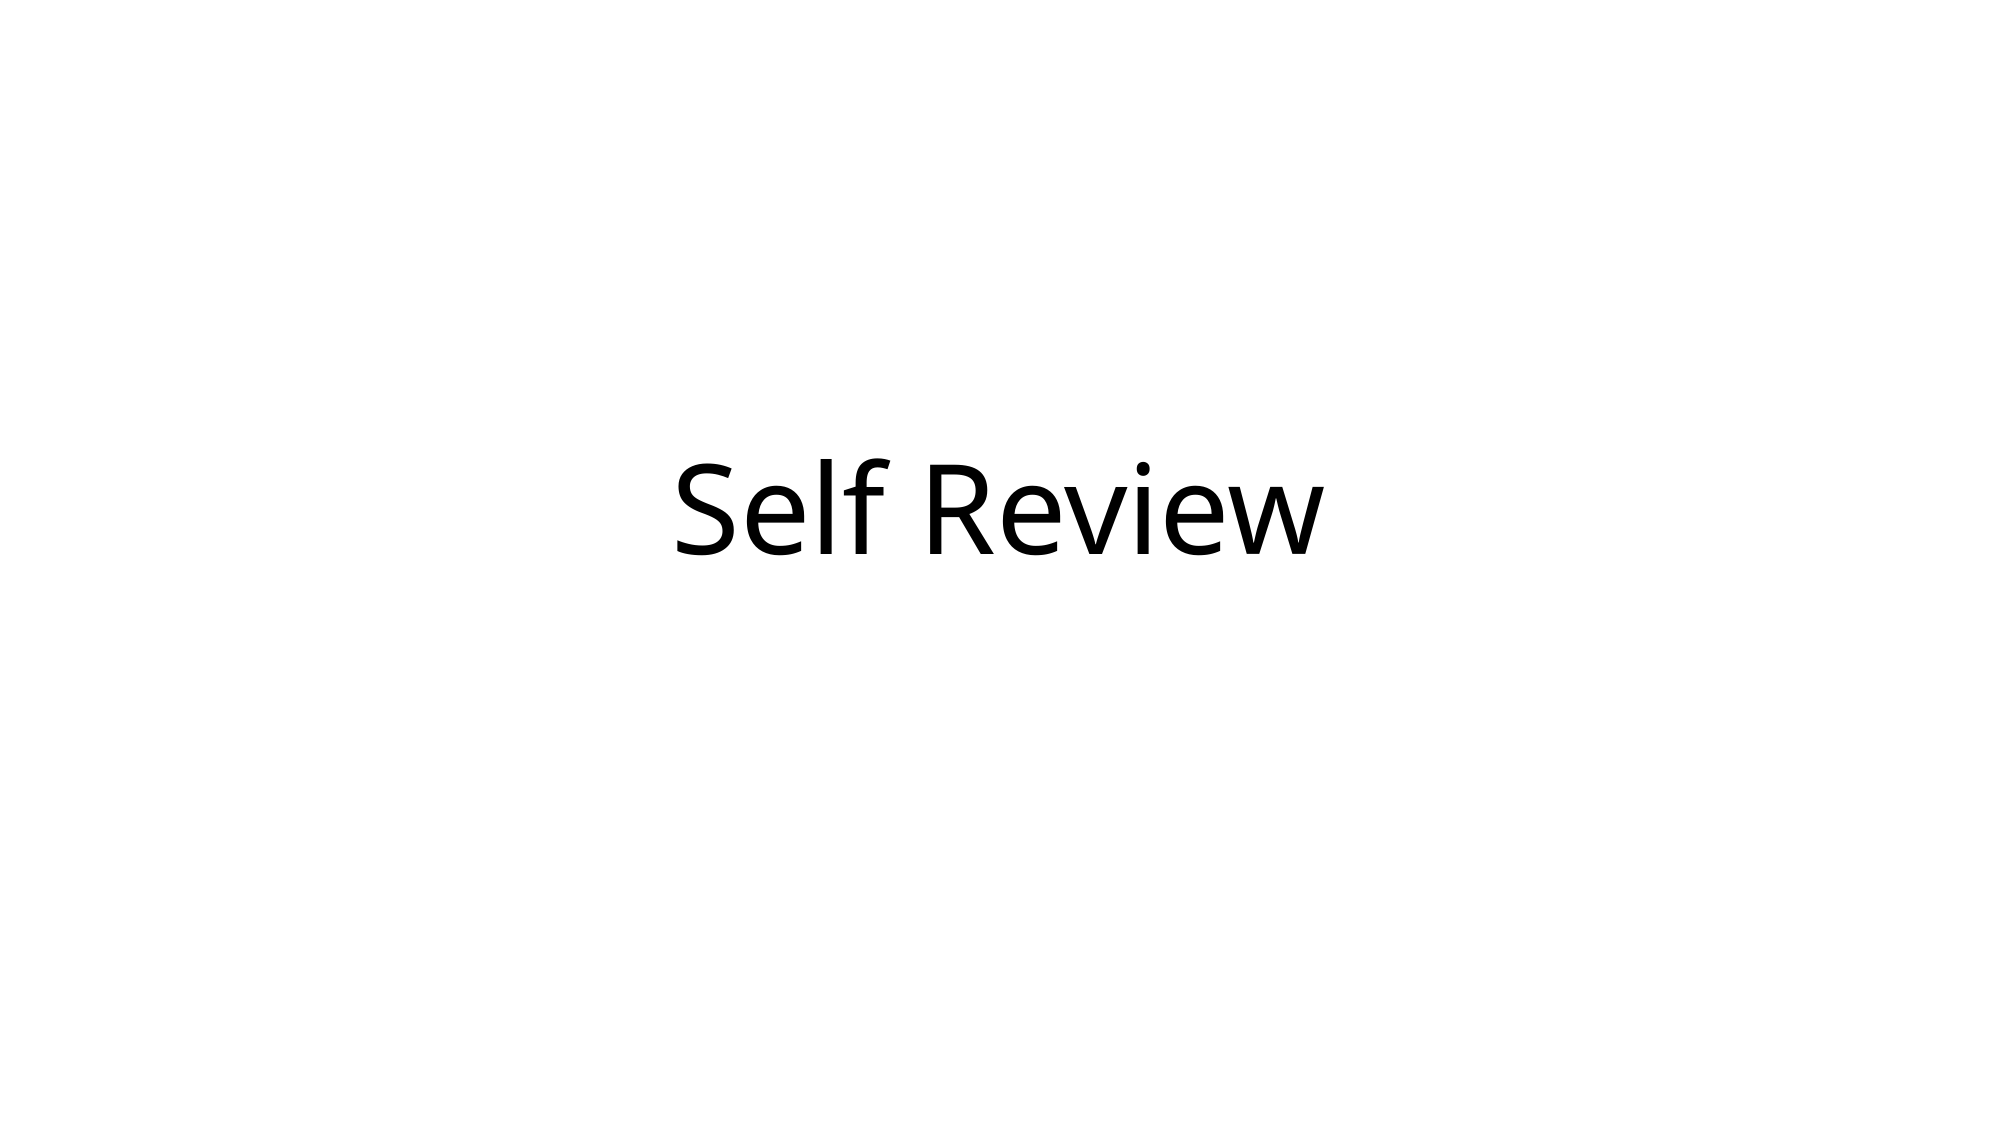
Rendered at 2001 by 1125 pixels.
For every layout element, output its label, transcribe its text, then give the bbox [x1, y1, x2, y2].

title Self Review [136, 280, 1862, 749]
